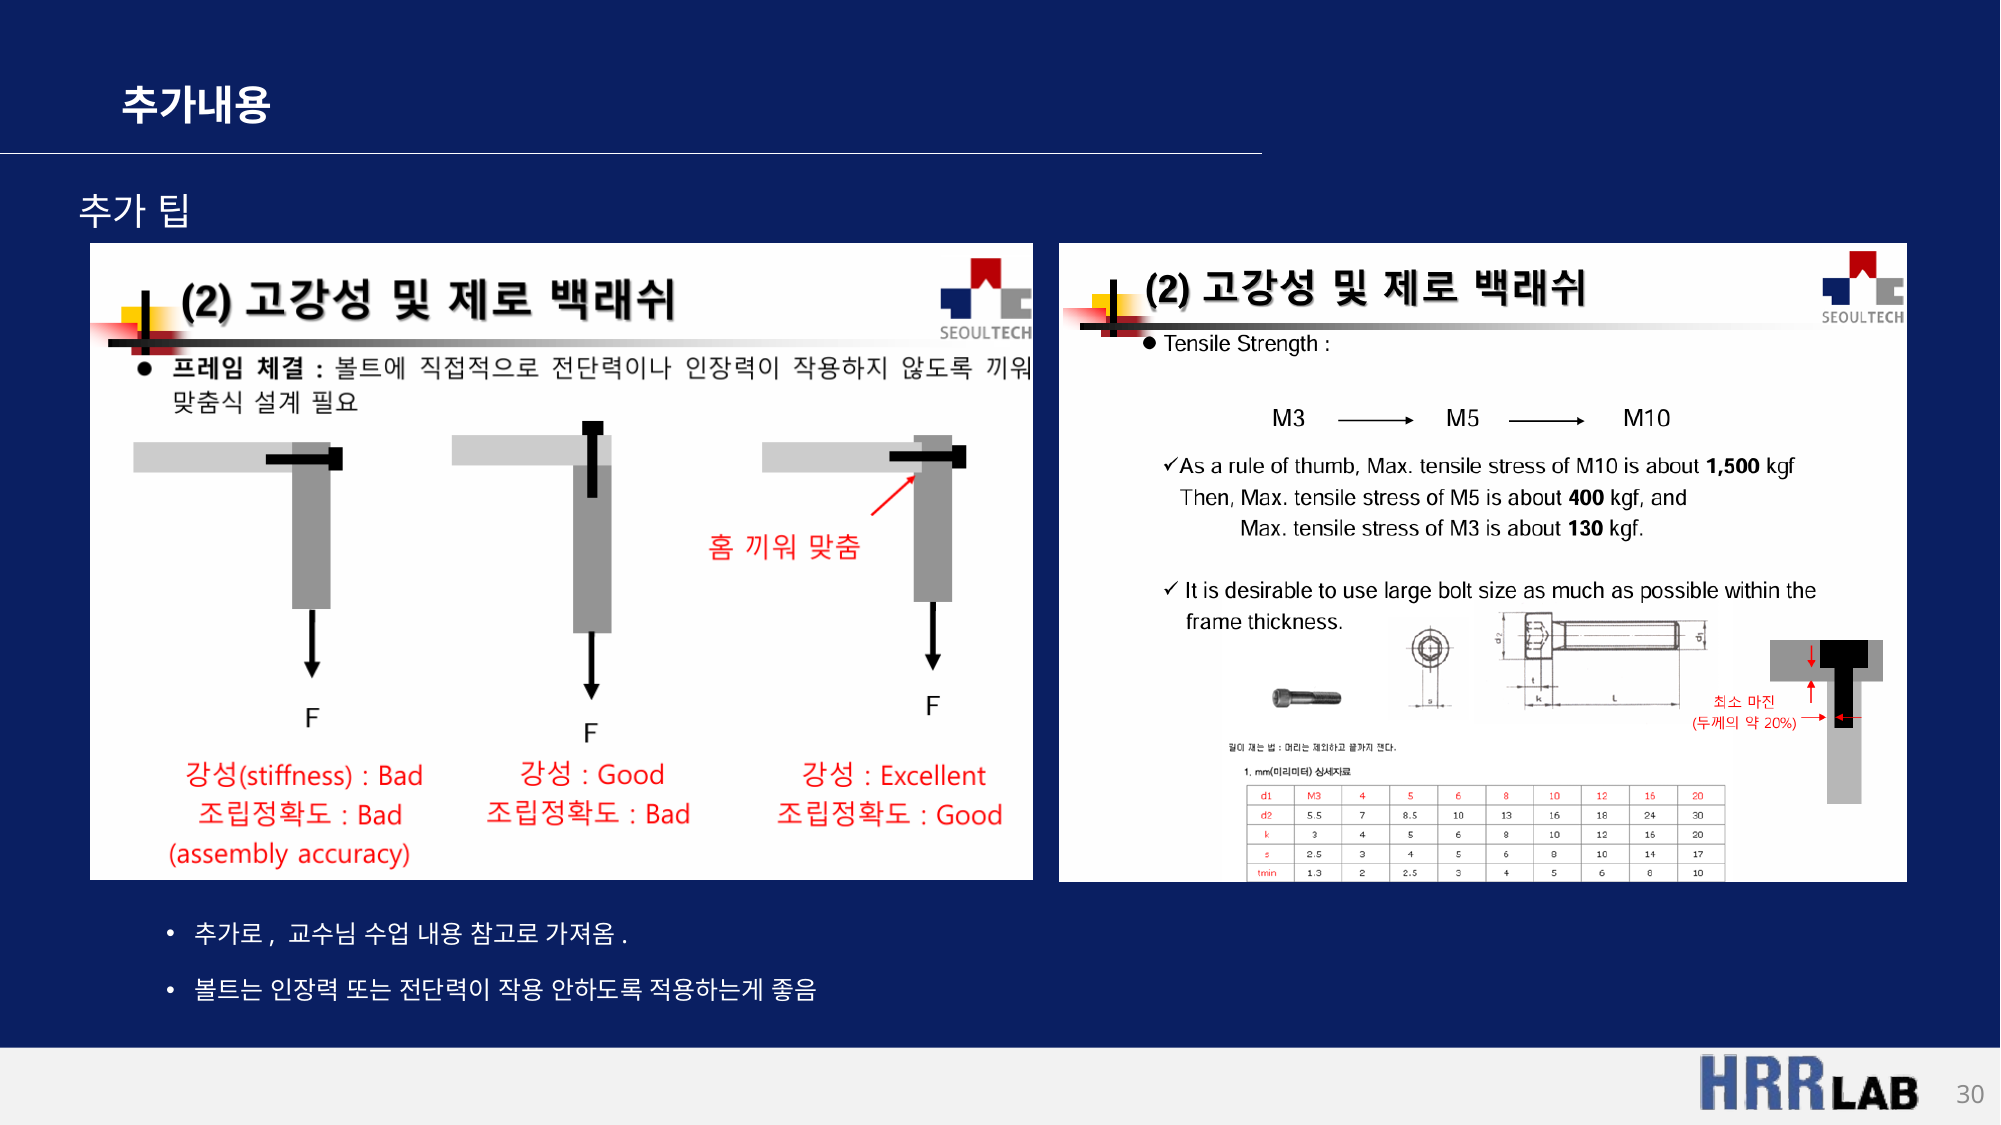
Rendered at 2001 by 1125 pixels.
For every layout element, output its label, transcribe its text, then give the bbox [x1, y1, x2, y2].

slide_number 30 [1969, 1065, 2000, 1125]
text_box 추가내용 [106, 77, 1156, 137]
picture [1679, 1047, 1969, 1125]
text_box 추가로, 교수님 수업 내용 참고로 가져옴. 볼트는 인장력 또는 전단력이 작용 안하도록 적용하는게 좋음 [151, 904, 1812, 1125]
picture [89, 243, 1033, 880]
picture [1059, 243, 1907, 882]
text_box [0, 0, 2000, 1049]
text_box [1125, 227, 1969, 969]
text_box 추가 팁 [63, 185, 444, 250]
